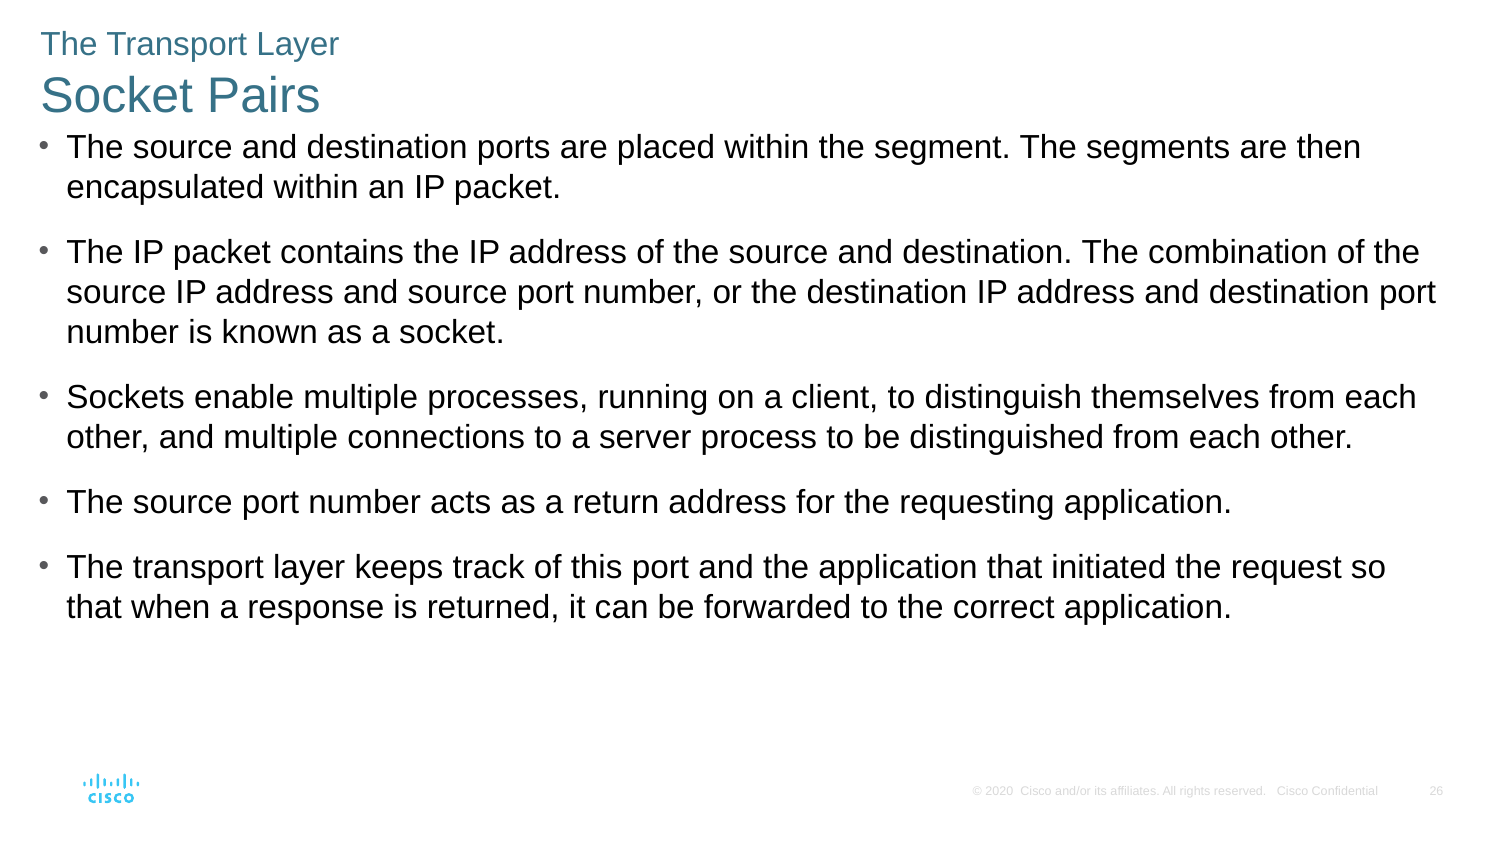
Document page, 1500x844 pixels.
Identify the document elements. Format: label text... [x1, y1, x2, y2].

text_box The Transport Layer Socket Pairs [25, 10, 1479, 135]
list The source and destination ports are placed within the segment. The segments are then encapsulated within an IP packet. The IP packet contains the IP address of the source and destination. The combination of the source IP address and source port number, or the destination IP address and destination port number is known as a socket. Sockets enable multiple processes, running on a client, to distinguish themselves from each other, and multiple connections to a server process to be distinguished from each other. The source port number acts as a return address for the requesting application. The transport layer keeps track of this port and the application that initiated the request so that when a response is returned, it can be forwarded to the correct application. [23, 117, 1477, 777]
